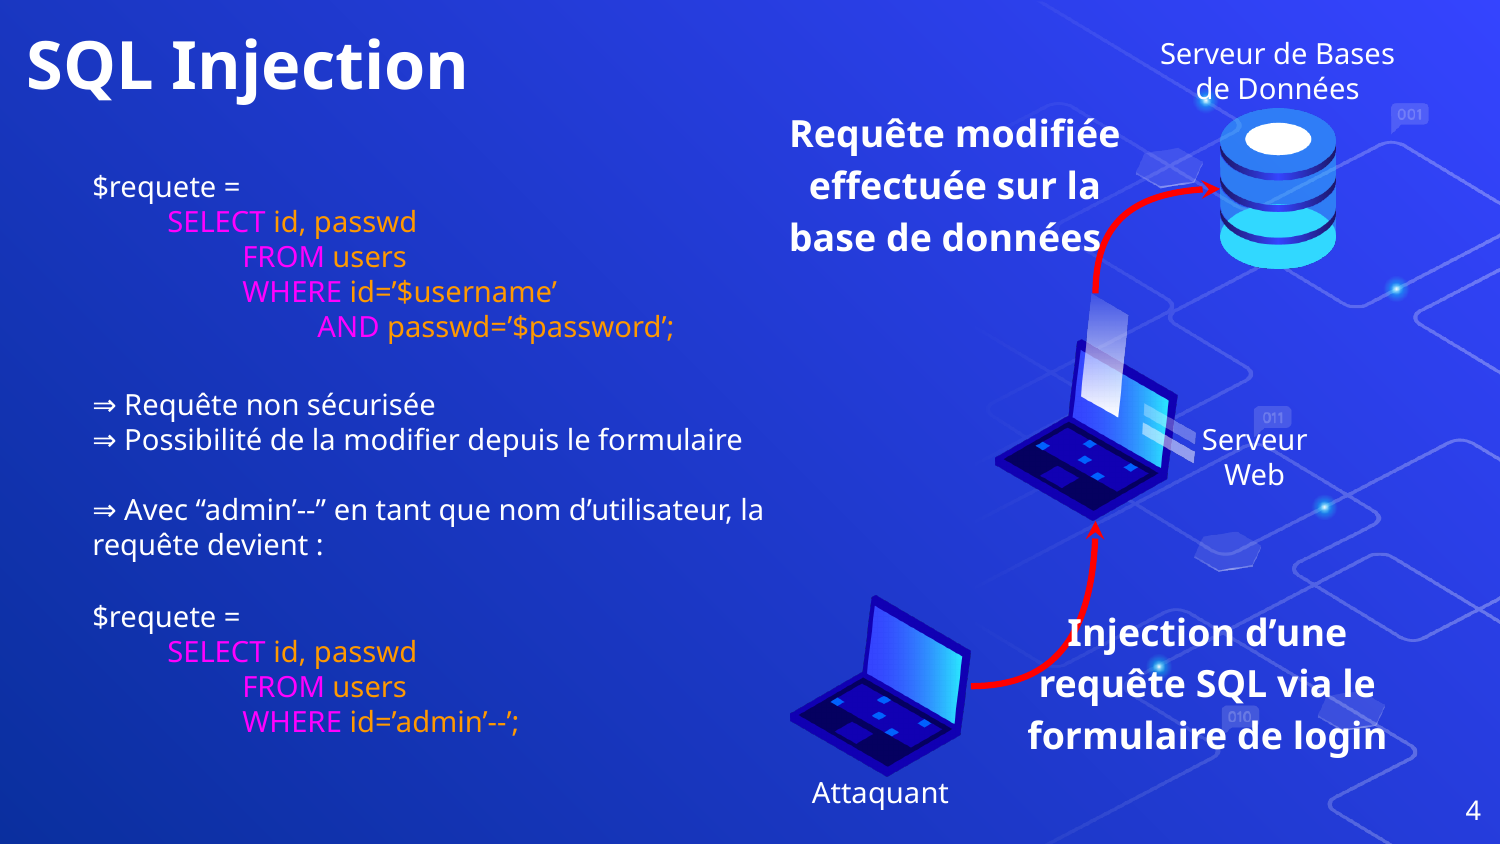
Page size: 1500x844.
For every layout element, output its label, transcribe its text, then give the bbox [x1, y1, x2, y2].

slide_number ‹#› [1391, 779, 1482, 844]
text_box Attaquant [768, 759, 993, 825]
text_box $requete = SELECT id, passwd FROM users WHERE id=’$username’ AND passwd=’$password’; [77, 153, 841, 358]
text_box ⇒ Requête non sécurisée ⇒ Possibilité de la modifier depuis le formulaire ⇒ Avec “admin’--” en tant que nom d’utilisateur, la requête devient : [77, 371, 798, 577]
text_box Requête modifiée effectuée sur la base de données [758, 88, 1152, 274]
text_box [970, 520, 1096, 687]
picture [0, 0, 1500, 844]
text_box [1105, 178, 1211, 304]
text_box Serveur de Bases de Données [1144, 19, 1411, 120]
text_box Serveur Web [1200, 406, 1345, 507]
text_box $requete = SELECT id, passwd FROM users WHERE id=’admin’--’; [77, 583, 841, 754]
title SQL Injection [26, 0, 587, 104]
text_box Injection d’une requête SQL via le formulaire de login [1011, 586, 1404, 772]
